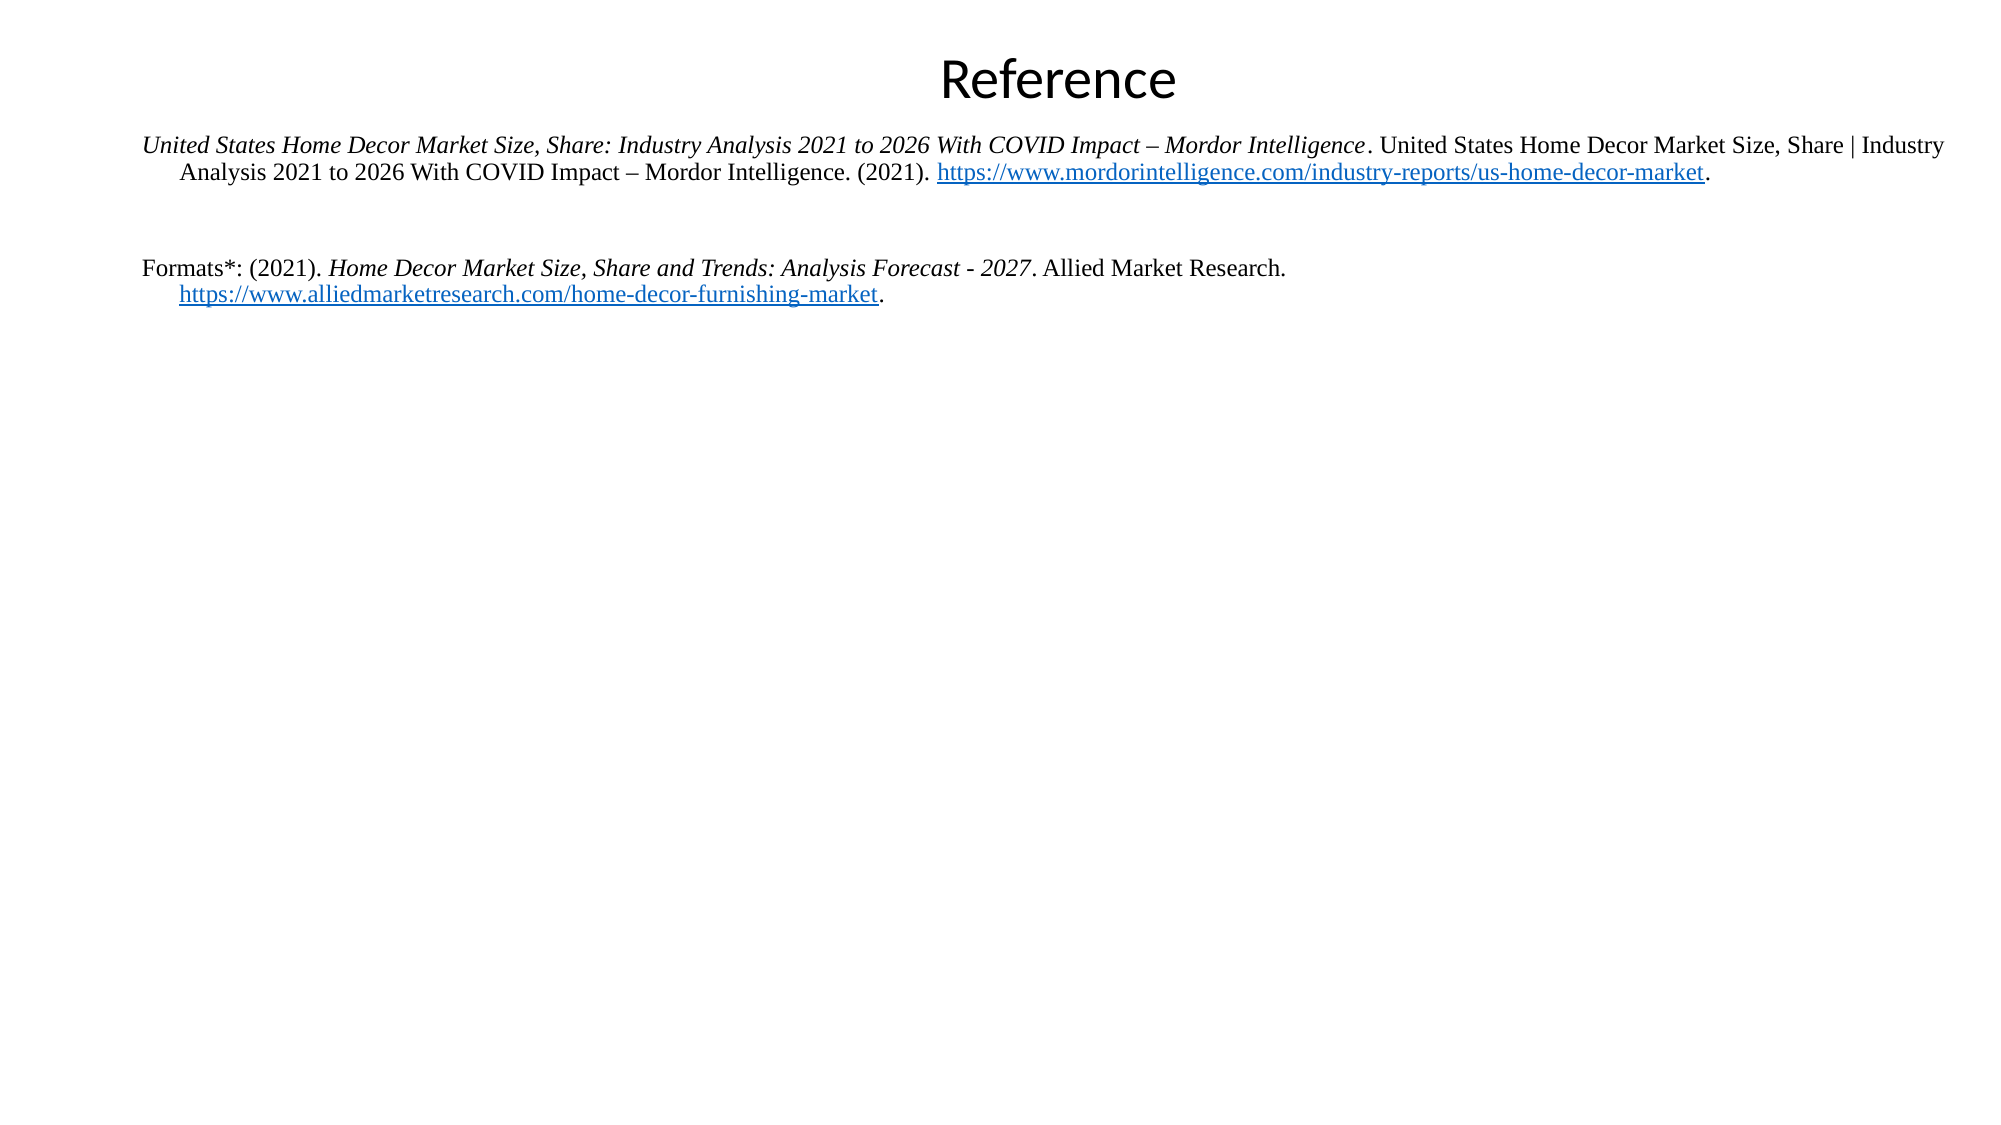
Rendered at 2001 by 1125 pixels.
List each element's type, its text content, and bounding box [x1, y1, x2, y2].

list Reference United States Home Decor Market Size, Share: Industry Analysis 2021 to 2026 With COVID Impact – Mordor Intelligence. United States Home Decor Market Size, Share | Industry Analysis 2021 to 2026 With COVID Impact – Mordor Intelligence. (2021). https://www.mordorintelligence.com/industry-reports/us-home-decor-market. Formats*: (2021). Home Decor Market Size, Share and Trends: Analysis Forecast - 2027. Allied Market Research. https://www.alliedmarketresearch.com/home-decor-furnishing-market. [126, 40, 1991, 1084]
